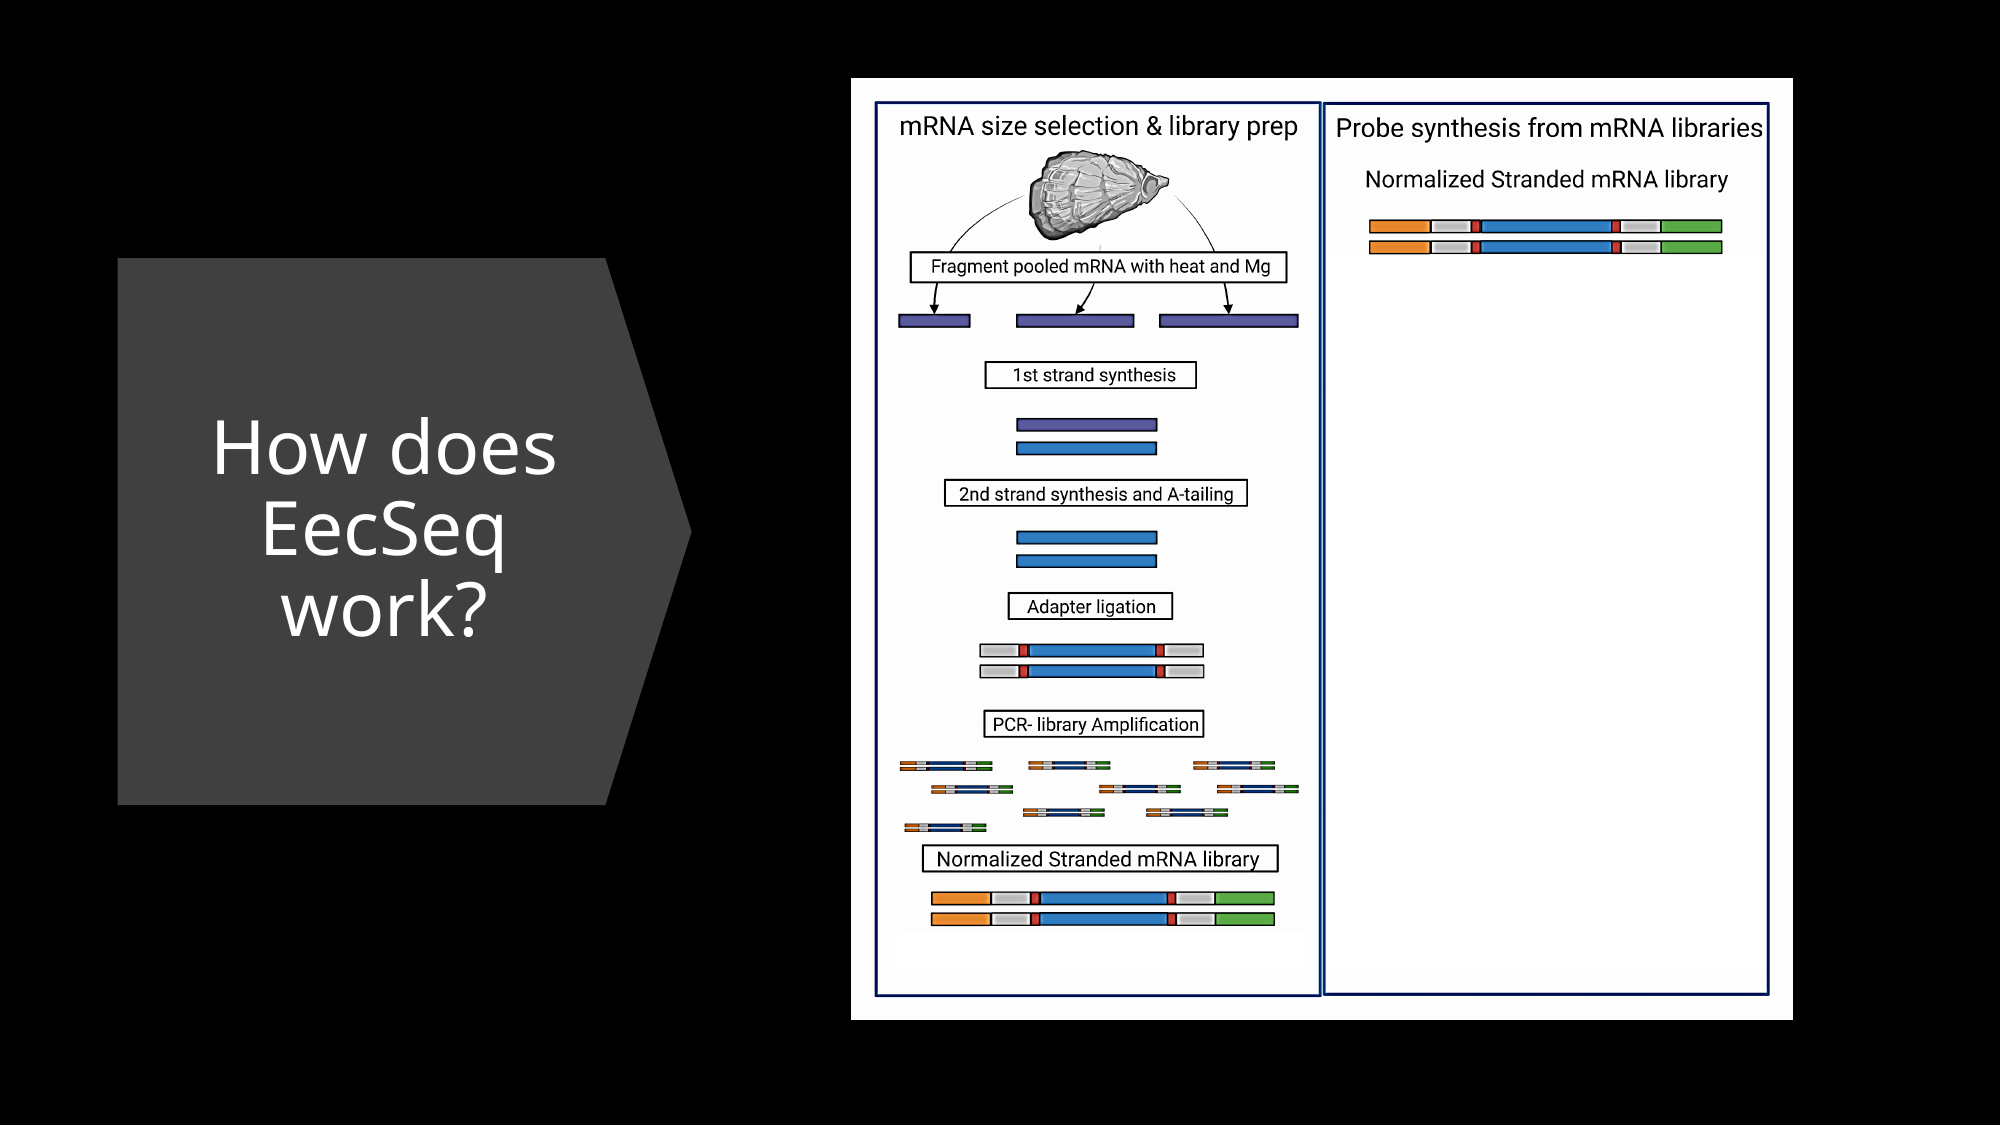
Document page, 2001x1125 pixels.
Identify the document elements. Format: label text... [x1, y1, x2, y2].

title How does EecSeq work? [168, 322, 601, 741]
picture [851, 78, 1793, 1020]
text_box [116, 257, 693, 807]
